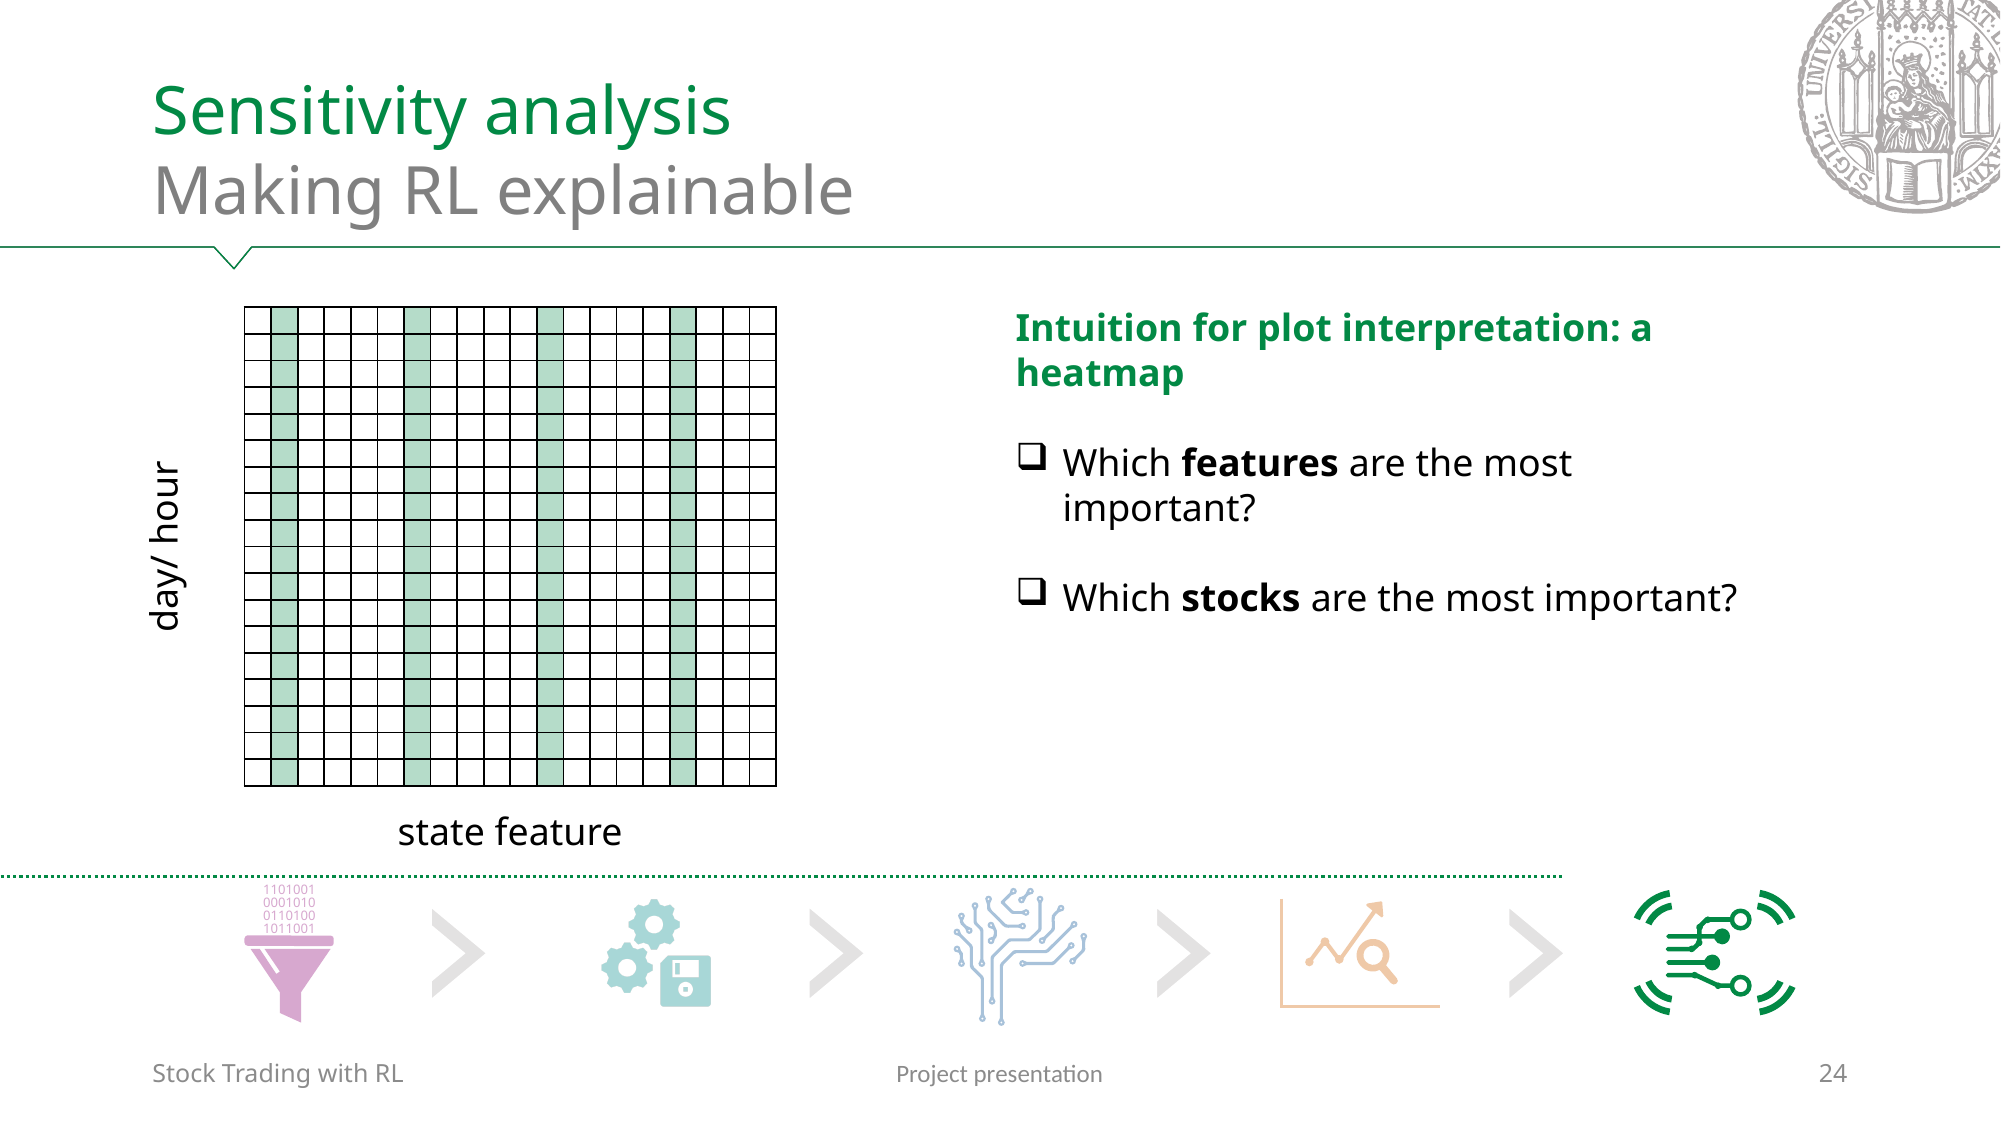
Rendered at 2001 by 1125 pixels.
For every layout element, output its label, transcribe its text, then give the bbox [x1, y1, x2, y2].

table_cell [564, 521, 589, 546]
table_cell [352, 654, 377, 678]
table_cell [538, 733, 563, 758]
table_cell [458, 707, 483, 732]
table_cell [750, 494, 775, 519]
table_cell [325, 441, 350, 466]
table_cell [245, 361, 270, 386]
table_cell [511, 574, 536, 599]
table_cell [697, 707, 722, 732]
table_cell [245, 733, 270, 758]
table_cell [644, 415, 669, 439]
table_cell [378, 388, 403, 413]
table_cell [564, 654, 589, 678]
table_cell [405, 707, 430, 732]
table_cell [431, 574, 456, 599]
table_cell [485, 441, 509, 466]
table_cell [591, 521, 616, 546]
table_cell [378, 547, 403, 572]
table_cell [750, 601, 775, 625]
table_cell [617, 521, 642, 546]
table_cell [245, 627, 270, 652]
table_cell [378, 441, 403, 466]
table_cell [485, 733, 509, 758]
table_cell [272, 521, 297, 546]
table_cell [564, 361, 589, 386]
table_cell [299, 494, 323, 519]
table_cell [405, 335, 430, 360]
table_cell [538, 627, 563, 652]
table_header [378, 308, 403, 333]
table_cell [671, 415, 695, 439]
table_cell [485, 361, 509, 386]
table_cell [405, 733, 430, 758]
table_cell [272, 760, 297, 785]
table_cell [724, 547, 749, 572]
table_cell [644, 361, 669, 386]
table_cell [458, 574, 483, 599]
table_cell [750, 388, 775, 413]
table_header [325, 308, 350, 333]
table_cell [697, 335, 722, 360]
table_cell [352, 707, 377, 732]
table_header [245, 308, 270, 333]
table_cell [299, 733, 323, 758]
table_cell [458, 547, 483, 572]
table_cell [724, 494, 749, 519]
table_cell [591, 388, 616, 413]
table_cell [458, 733, 483, 758]
table_cell [299, 415, 323, 439]
table_cell [697, 654, 722, 678]
table_cell [538, 654, 563, 678]
table_cell [750, 707, 775, 732]
table_cell [644, 574, 669, 599]
table_cell [405, 627, 430, 652]
table_cell [750, 760, 775, 785]
table_cell [617, 361, 642, 386]
table_cell [245, 415, 270, 439]
table_cell [299, 574, 323, 599]
table_cell [458, 654, 483, 678]
table_cell [750, 468, 775, 492]
table_cell [511, 521, 536, 546]
table_cell [538, 361, 563, 386]
table_cell [671, 733, 695, 758]
table_cell [431, 441, 456, 466]
table_cell [458, 494, 483, 519]
table_cell [405, 574, 430, 599]
table_cell [458, 388, 483, 413]
table_cell [458, 521, 483, 546]
table_cell [299, 601, 323, 625]
table_cell [352, 627, 377, 652]
table_cell [325, 335, 350, 360]
table_cell [352, 388, 377, 413]
table_header [352, 308, 377, 333]
table_cell [325, 654, 350, 678]
table_cell [671, 388, 695, 413]
table_cell [538, 494, 563, 519]
table_cell [564, 574, 589, 599]
table_cell [724, 733, 749, 758]
table_cell [671, 707, 695, 732]
table_header [431, 308, 456, 333]
table_header [591, 308, 616, 333]
table_cell [564, 468, 589, 492]
table_cell [325, 388, 350, 413]
table_cell [697, 733, 722, 758]
table_cell [299, 361, 323, 386]
text_box [114, 296, 1001, 845]
table_cell [617, 494, 642, 519]
table_cell [591, 335, 616, 360]
table_cell [485, 760, 509, 785]
table_cell [724, 361, 749, 386]
table_cell [750, 654, 775, 678]
table_cell [405, 415, 430, 439]
table_cell [671, 361, 695, 386]
table_cell [697, 760, 722, 785]
table_cell [671, 521, 695, 546]
table_cell [352, 760, 377, 785]
table_cell [671, 441, 695, 466]
table_cell [671, 680, 695, 705]
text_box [244, 883, 1796, 1027]
table_cell [538, 760, 563, 785]
table_cell [724, 760, 749, 785]
table_cell [617, 468, 642, 492]
table_cell [405, 680, 430, 705]
table_cell [378, 707, 403, 732]
table_cell [431, 547, 456, 572]
footer Project presentation [662, 1042, 1338, 1103]
table_cell [644, 468, 669, 492]
table_cell [697, 388, 722, 413]
table_cell [617, 601, 642, 625]
table_cell [378, 760, 403, 785]
table_cell [299, 707, 323, 732]
table_cell [697, 627, 722, 652]
table_cell [538, 680, 563, 705]
table_cell [325, 361, 350, 386]
table_header [644, 308, 669, 333]
table_header [405, 308, 430, 333]
table_cell [431, 680, 456, 705]
table_cell [405, 468, 430, 492]
table_cell [591, 468, 616, 492]
table_cell [485, 601, 509, 625]
table_cell [458, 760, 483, 785]
table_cell [724, 601, 749, 625]
table_cell [431, 733, 456, 758]
table_cell [378, 601, 403, 625]
table_cell [458, 601, 483, 625]
table_cell [299, 441, 323, 466]
table_cell [644, 760, 669, 785]
table_cell [511, 361, 536, 386]
table_cell [485, 521, 509, 546]
table_cell [511, 601, 536, 625]
table_cell [671, 627, 695, 652]
table_cell [724, 707, 749, 732]
table_cell [378, 361, 403, 386]
table_cell [485, 574, 509, 599]
table_cell [272, 680, 297, 705]
table_cell [485, 547, 509, 572]
table_cell [299, 547, 323, 572]
table_cell [405, 760, 430, 785]
table_cell [378, 680, 403, 705]
table_cell [325, 494, 350, 519]
table_header [458, 308, 483, 333]
table_cell [245, 441, 270, 466]
table_cell [724, 335, 749, 360]
table_cell [245, 760, 270, 785]
table_cell [750, 415, 775, 439]
table_cell [245, 388, 270, 413]
table_cell [538, 521, 563, 546]
table_cell [724, 521, 749, 546]
table_cell [538, 415, 563, 439]
table_cell [378, 627, 403, 652]
table_cell [378, 468, 403, 492]
table_header [671, 308, 695, 333]
table_cell [750, 547, 775, 572]
table_cell [431, 468, 456, 492]
table_cell [378, 494, 403, 519]
table_cell [431, 521, 456, 546]
table_cell [564, 680, 589, 705]
table_cell [511, 494, 536, 519]
table_cell [245, 601, 270, 625]
table_header [299, 308, 323, 333]
table_cell [644, 388, 669, 413]
table_cell [750, 733, 775, 758]
table_cell [405, 388, 430, 413]
table_cell [617, 388, 642, 413]
table_cell [245, 494, 270, 519]
table_cell [325, 760, 350, 785]
table_cell [750, 361, 775, 386]
table_cell [591, 601, 616, 625]
table_cell [458, 415, 483, 439]
table_cell [485, 415, 509, 439]
table_cell [458, 441, 483, 466]
table_cell [671, 654, 695, 678]
table_header [564, 308, 589, 333]
table_cell [431, 627, 456, 652]
table_cell [697, 547, 722, 572]
table_cell [591, 627, 616, 652]
table_cell [617, 654, 642, 678]
table_cell [591, 760, 616, 785]
table_cell [325, 601, 350, 625]
table_cell [511, 441, 536, 466]
table_cell [617, 441, 642, 466]
text_box day/ hour [132, 445, 193, 648]
table_cell [485, 654, 509, 678]
table_cell [245, 335, 270, 360]
table_cell [644, 654, 669, 678]
table_cell [697, 521, 722, 546]
table_cell [511, 388, 536, 413]
table_cell [564, 547, 589, 572]
table_cell [325, 574, 350, 599]
table_cell [458, 680, 483, 705]
table_cell [564, 388, 589, 413]
table_cell [564, 627, 589, 652]
table_cell [272, 547, 297, 572]
table_cell [378, 733, 403, 758]
table_cell [352, 521, 377, 546]
table_cell [697, 468, 722, 492]
table_cell [352, 547, 377, 572]
table_cell [538, 335, 563, 360]
table_cell [671, 547, 695, 572]
table_cell [272, 335, 297, 360]
table_cell [564, 733, 589, 758]
table_cell [299, 335, 323, 360]
table_cell [272, 361, 297, 386]
table_cell [511, 760, 536, 785]
table_cell [485, 707, 509, 732]
table_header [485, 308, 509, 333]
table_cell [750, 521, 775, 546]
table_cell [538, 707, 563, 732]
table_cell [697, 361, 722, 386]
table_cell [299, 654, 323, 678]
table_cell [245, 680, 270, 705]
table_cell [511, 415, 536, 439]
table_cell [724, 627, 749, 652]
table_cell [352, 601, 377, 625]
table_cell [378, 521, 403, 546]
table_cell [591, 361, 616, 386]
table_cell [352, 574, 377, 599]
table_cell [458, 468, 483, 492]
slide_number Stock Trading with RL [137, 1042, 588, 1103]
table_cell [564, 760, 589, 785]
table_cell [671, 601, 695, 625]
table_cell [697, 680, 722, 705]
table_cell [511, 680, 536, 705]
table_cell [671, 494, 695, 519]
table_cell [245, 547, 270, 572]
table_cell [591, 654, 616, 678]
table_cell [272, 388, 297, 413]
text_box [114, 843, 1582, 1032]
title Sensitivity analysis Making RL explainable [137, 59, 1863, 247]
table_cell [671, 760, 695, 785]
table_cell [538, 547, 563, 572]
table_cell [431, 335, 456, 360]
table_cell [352, 680, 377, 705]
text_box state feature [382, 800, 638, 861]
table_cell [644, 494, 669, 519]
table_cell [272, 627, 297, 652]
table_cell [245, 521, 270, 546]
table_cell [511, 627, 536, 652]
table_cell [405, 654, 430, 678]
table_cell [511, 547, 536, 572]
table_cell [724, 574, 749, 599]
table_cell [485, 468, 509, 492]
table_cell [644, 707, 669, 732]
table_cell [299, 388, 323, 413]
table_cell [644, 601, 669, 625]
table_cell [591, 547, 616, 572]
table_cell [431, 707, 456, 732]
table_cell [617, 547, 642, 572]
table_cell [245, 574, 270, 599]
table_header [750, 308, 775, 333]
table_cell [617, 574, 642, 599]
text_box Intuition for plot interpretation: a heatmap Which features are the most important? Which stocks are the most important? [1001, 297, 1784, 762]
table_cell [724, 468, 749, 492]
table_cell [697, 601, 722, 625]
table_cell [750, 627, 775, 652]
table_cell [564, 335, 589, 360]
table_cell [591, 733, 616, 758]
table_cell [511, 335, 536, 360]
table_cell [325, 415, 350, 439]
table_header [538, 308, 563, 333]
table_cell [644, 627, 669, 652]
table_cell [697, 415, 722, 439]
table_cell [617, 760, 642, 785]
table_cell [325, 547, 350, 572]
table_cell [458, 361, 483, 386]
table_cell [591, 680, 616, 705]
table_cell [511, 468, 536, 492]
table_header [617, 308, 642, 333]
table_cell [431, 760, 456, 785]
table_cell [538, 441, 563, 466]
table_cell [378, 654, 403, 678]
table_cell [272, 494, 297, 519]
table_cell [671, 468, 695, 492]
table_cell [617, 733, 642, 758]
table_cell [272, 601, 297, 625]
table_cell [431, 601, 456, 625]
table_cell [378, 415, 403, 439]
table_cell [299, 627, 323, 652]
table_cell [750, 574, 775, 599]
table_cell [325, 627, 350, 652]
table_cell [245, 468, 270, 492]
table_cell [697, 494, 722, 519]
table_cell [644, 733, 669, 758]
table_cell [352, 441, 377, 466]
table_cell [352, 494, 377, 519]
table_cell [325, 468, 350, 492]
table_cell [272, 733, 297, 758]
table_cell [352, 733, 377, 758]
table_cell [405, 601, 430, 625]
table_cell [617, 627, 642, 652]
table_cell [272, 654, 297, 678]
table_cell [724, 415, 749, 439]
table_cell [644, 680, 669, 705]
table_cell [272, 415, 297, 439]
table_cell [272, 468, 297, 492]
table_cell [458, 335, 483, 360]
table_cell [671, 574, 695, 599]
table_cell [352, 335, 377, 360]
table_cell [697, 574, 722, 599]
text_box [0, 247, 2000, 269]
table_cell [564, 415, 589, 439]
table_header [724, 308, 749, 333]
table_cell [591, 707, 616, 732]
table_cell [644, 547, 669, 572]
table_cell [299, 521, 323, 546]
table_cell [352, 415, 377, 439]
table_cell [564, 707, 589, 732]
table_cell [485, 494, 509, 519]
table_cell [511, 733, 536, 758]
table_cell [431, 654, 456, 678]
table_cell [299, 680, 323, 705]
table_cell [538, 574, 563, 599]
table_cell [591, 415, 616, 439]
table_cell [458, 627, 483, 652]
table_cell [431, 388, 456, 413]
table_cell [272, 441, 297, 466]
table_cell [431, 415, 456, 439]
table_cell [724, 680, 749, 705]
table_cell [325, 707, 350, 732]
table_cell [325, 680, 350, 705]
table_cell [378, 574, 403, 599]
table_cell [591, 574, 616, 599]
table_cell [724, 441, 749, 466]
table_cell [644, 335, 669, 360]
table_cell [750, 680, 775, 705]
table_cell [617, 335, 642, 360]
table_cell [485, 680, 509, 705]
table_cell [564, 494, 589, 519]
table_cell [511, 707, 536, 732]
table_cell [538, 601, 563, 625]
table_cell [750, 335, 775, 360]
slide_number 24 [1412, 1042, 1863, 1103]
table_cell [299, 760, 323, 785]
table_cell [724, 388, 749, 413]
table_cell [431, 494, 456, 519]
table_cell [245, 707, 270, 732]
table_header [697, 308, 722, 333]
table_cell [644, 441, 669, 466]
table_header [511, 308, 536, 333]
table_cell [299, 468, 323, 492]
table_cell [352, 361, 377, 386]
table_cell [325, 733, 350, 758]
table_cell [245, 654, 270, 678]
table_cell [617, 707, 642, 732]
table_cell [272, 574, 297, 599]
table_cell [431, 361, 456, 386]
table_cell [378, 335, 403, 360]
table_cell [724, 654, 749, 678]
table_cell [352, 468, 377, 492]
table_cell [644, 521, 669, 546]
table_cell [485, 627, 509, 652]
table_cell [405, 441, 430, 466]
table_cell [617, 680, 642, 705]
table_cell [564, 441, 589, 466]
table_cell [405, 521, 430, 546]
table_cell [591, 441, 616, 466]
table_cell [325, 521, 350, 546]
table_header [272, 308, 297, 333]
table_cell [405, 361, 430, 386]
table_cell [405, 547, 430, 572]
table_cell [538, 468, 563, 492]
table_cell [697, 441, 722, 466]
table_cell [591, 494, 616, 519]
table_cell [485, 335, 509, 360]
table_cell [750, 441, 775, 466]
table_cell [617, 415, 642, 439]
table_cell [485, 388, 509, 413]
table_cell [272, 707, 297, 732]
table_cell [564, 601, 589, 625]
table_cell [538, 388, 563, 413]
table_cell [511, 654, 536, 678]
table_cell [671, 335, 695, 360]
table_cell [405, 494, 430, 519]
